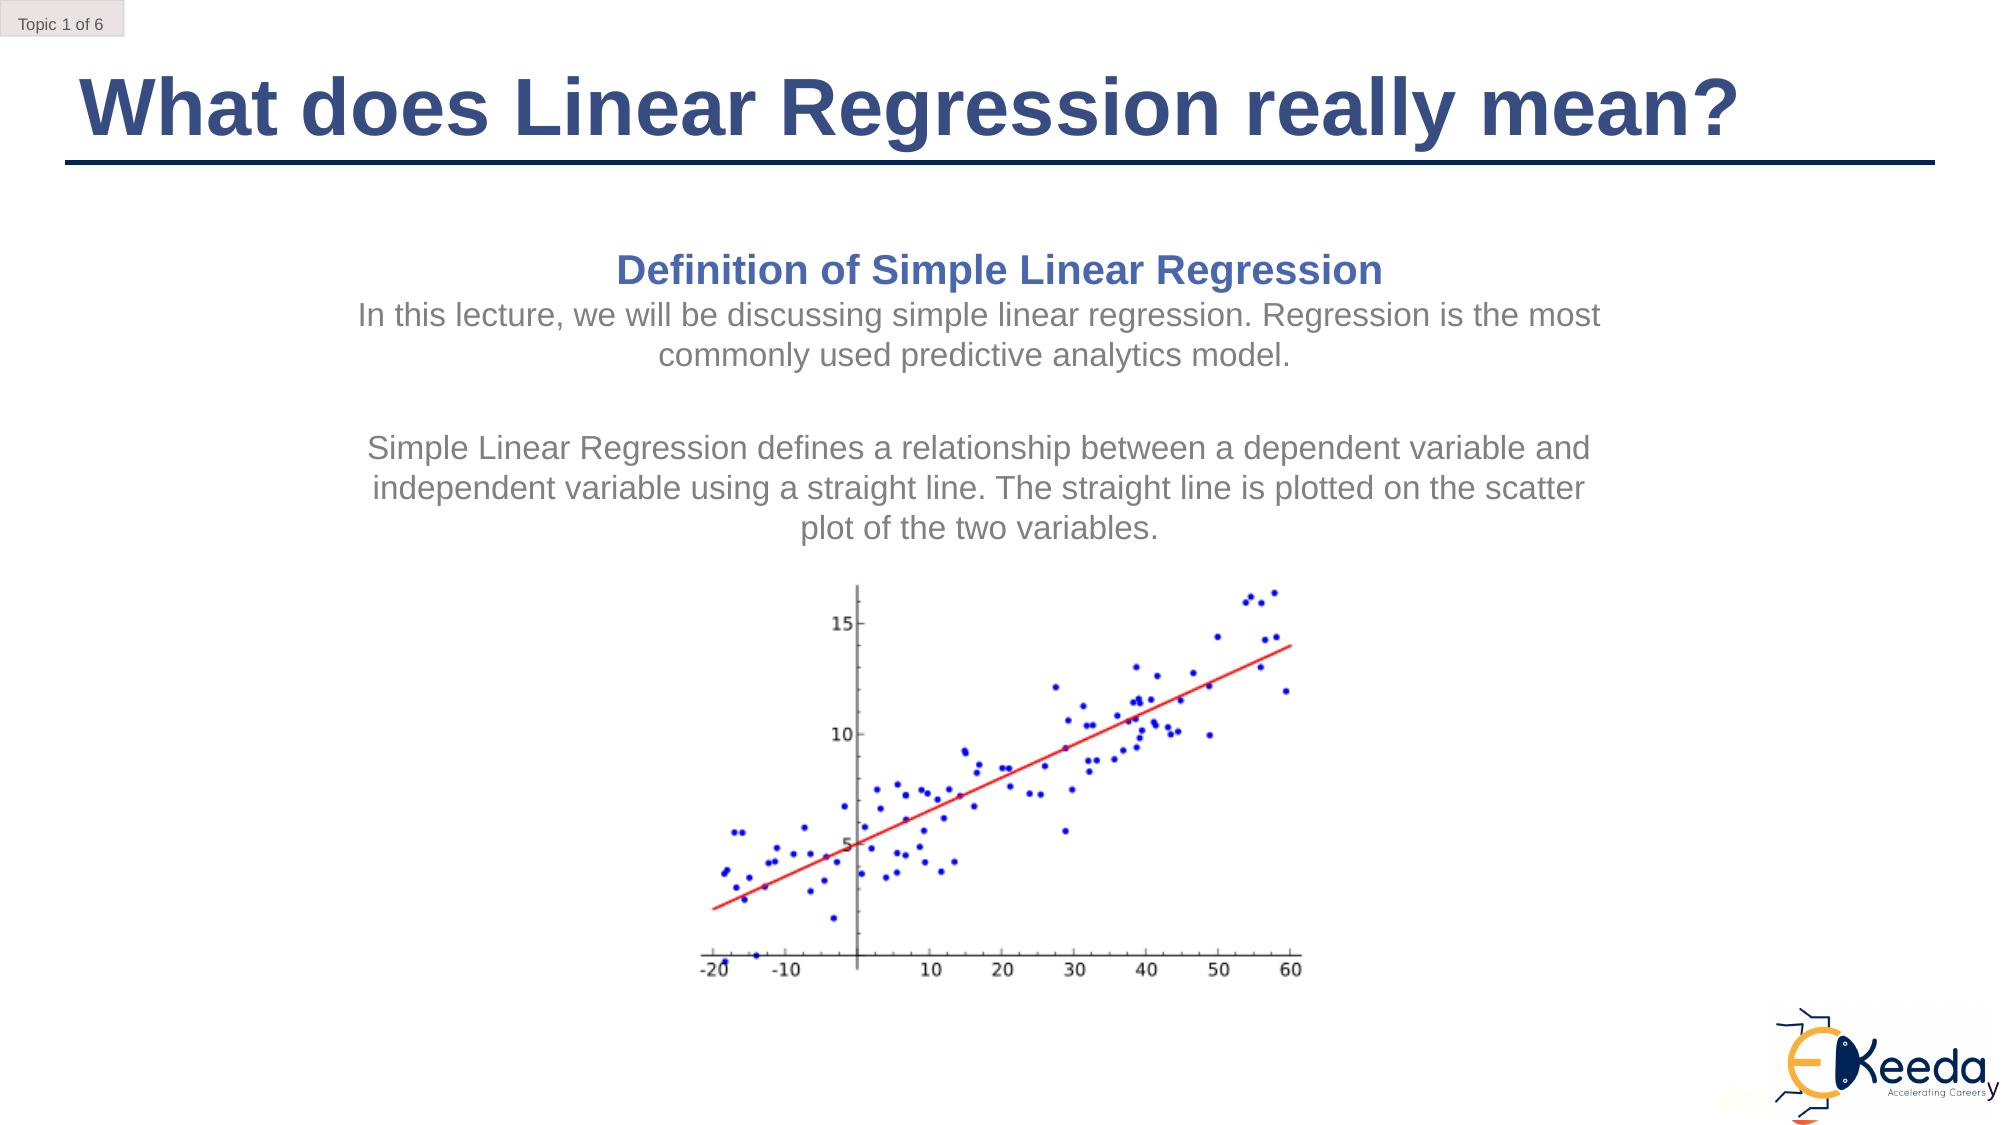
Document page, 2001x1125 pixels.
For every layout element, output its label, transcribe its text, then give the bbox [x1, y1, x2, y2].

picture [687, 573, 1313, 988]
text_box What does Linear Regression really mean? [65, 46, 1925, 159]
text_box Topic 1 of 6 [3, 0, 122, 42]
picture [1768, 1005, 2000, 1125]
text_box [210, 242, 1790, 552]
